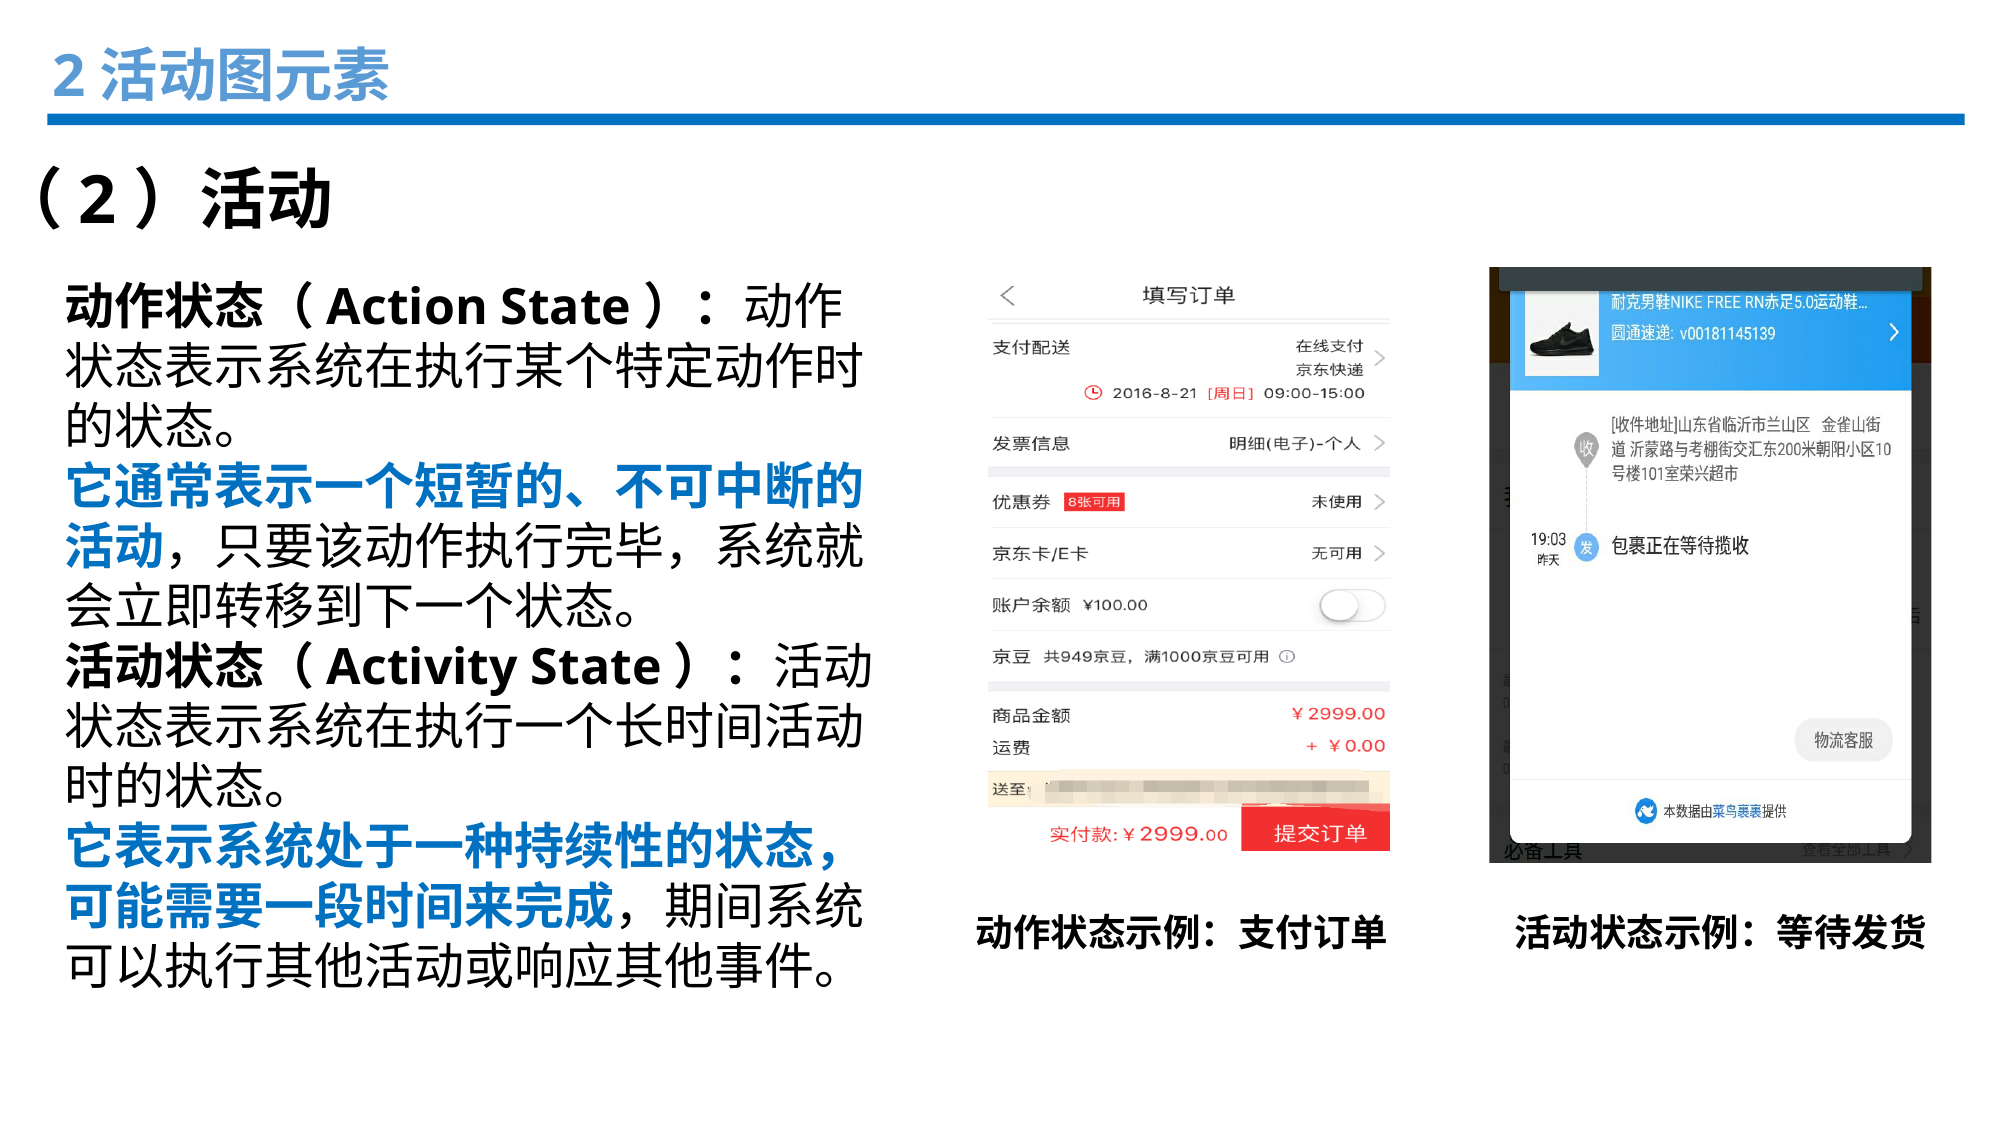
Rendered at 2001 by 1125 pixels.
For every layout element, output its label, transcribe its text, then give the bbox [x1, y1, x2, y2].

text_box 动作状态（Action State）：动作状态表示系统在执行某个特定动作时的状态。 它通常表示一个短暂的、不可中断的活动，只要该动作执行完毕，系统就会立即转移到下一个状态。 活动状态（Activity State）：活动状态表示系统在执行一个长时间活动时的状态。 它表示系统处于一种持续性的状态，可能需要一段时间来完成，期间系统可以执行其他活动或响应其他事件。 [50, 267, 901, 1002]
picture [988, 286, 1390, 851]
text_box 2活动图元素 [37, 30, 406, 116]
text_box 动作状态示例：支付订单 [960, 901, 1417, 961]
text_box （2）活动 [0, 149, 349, 245]
text_box 活动状态示例：等待发货 [1499, 901, 1959, 961]
picture [1489, 267, 1932, 864]
